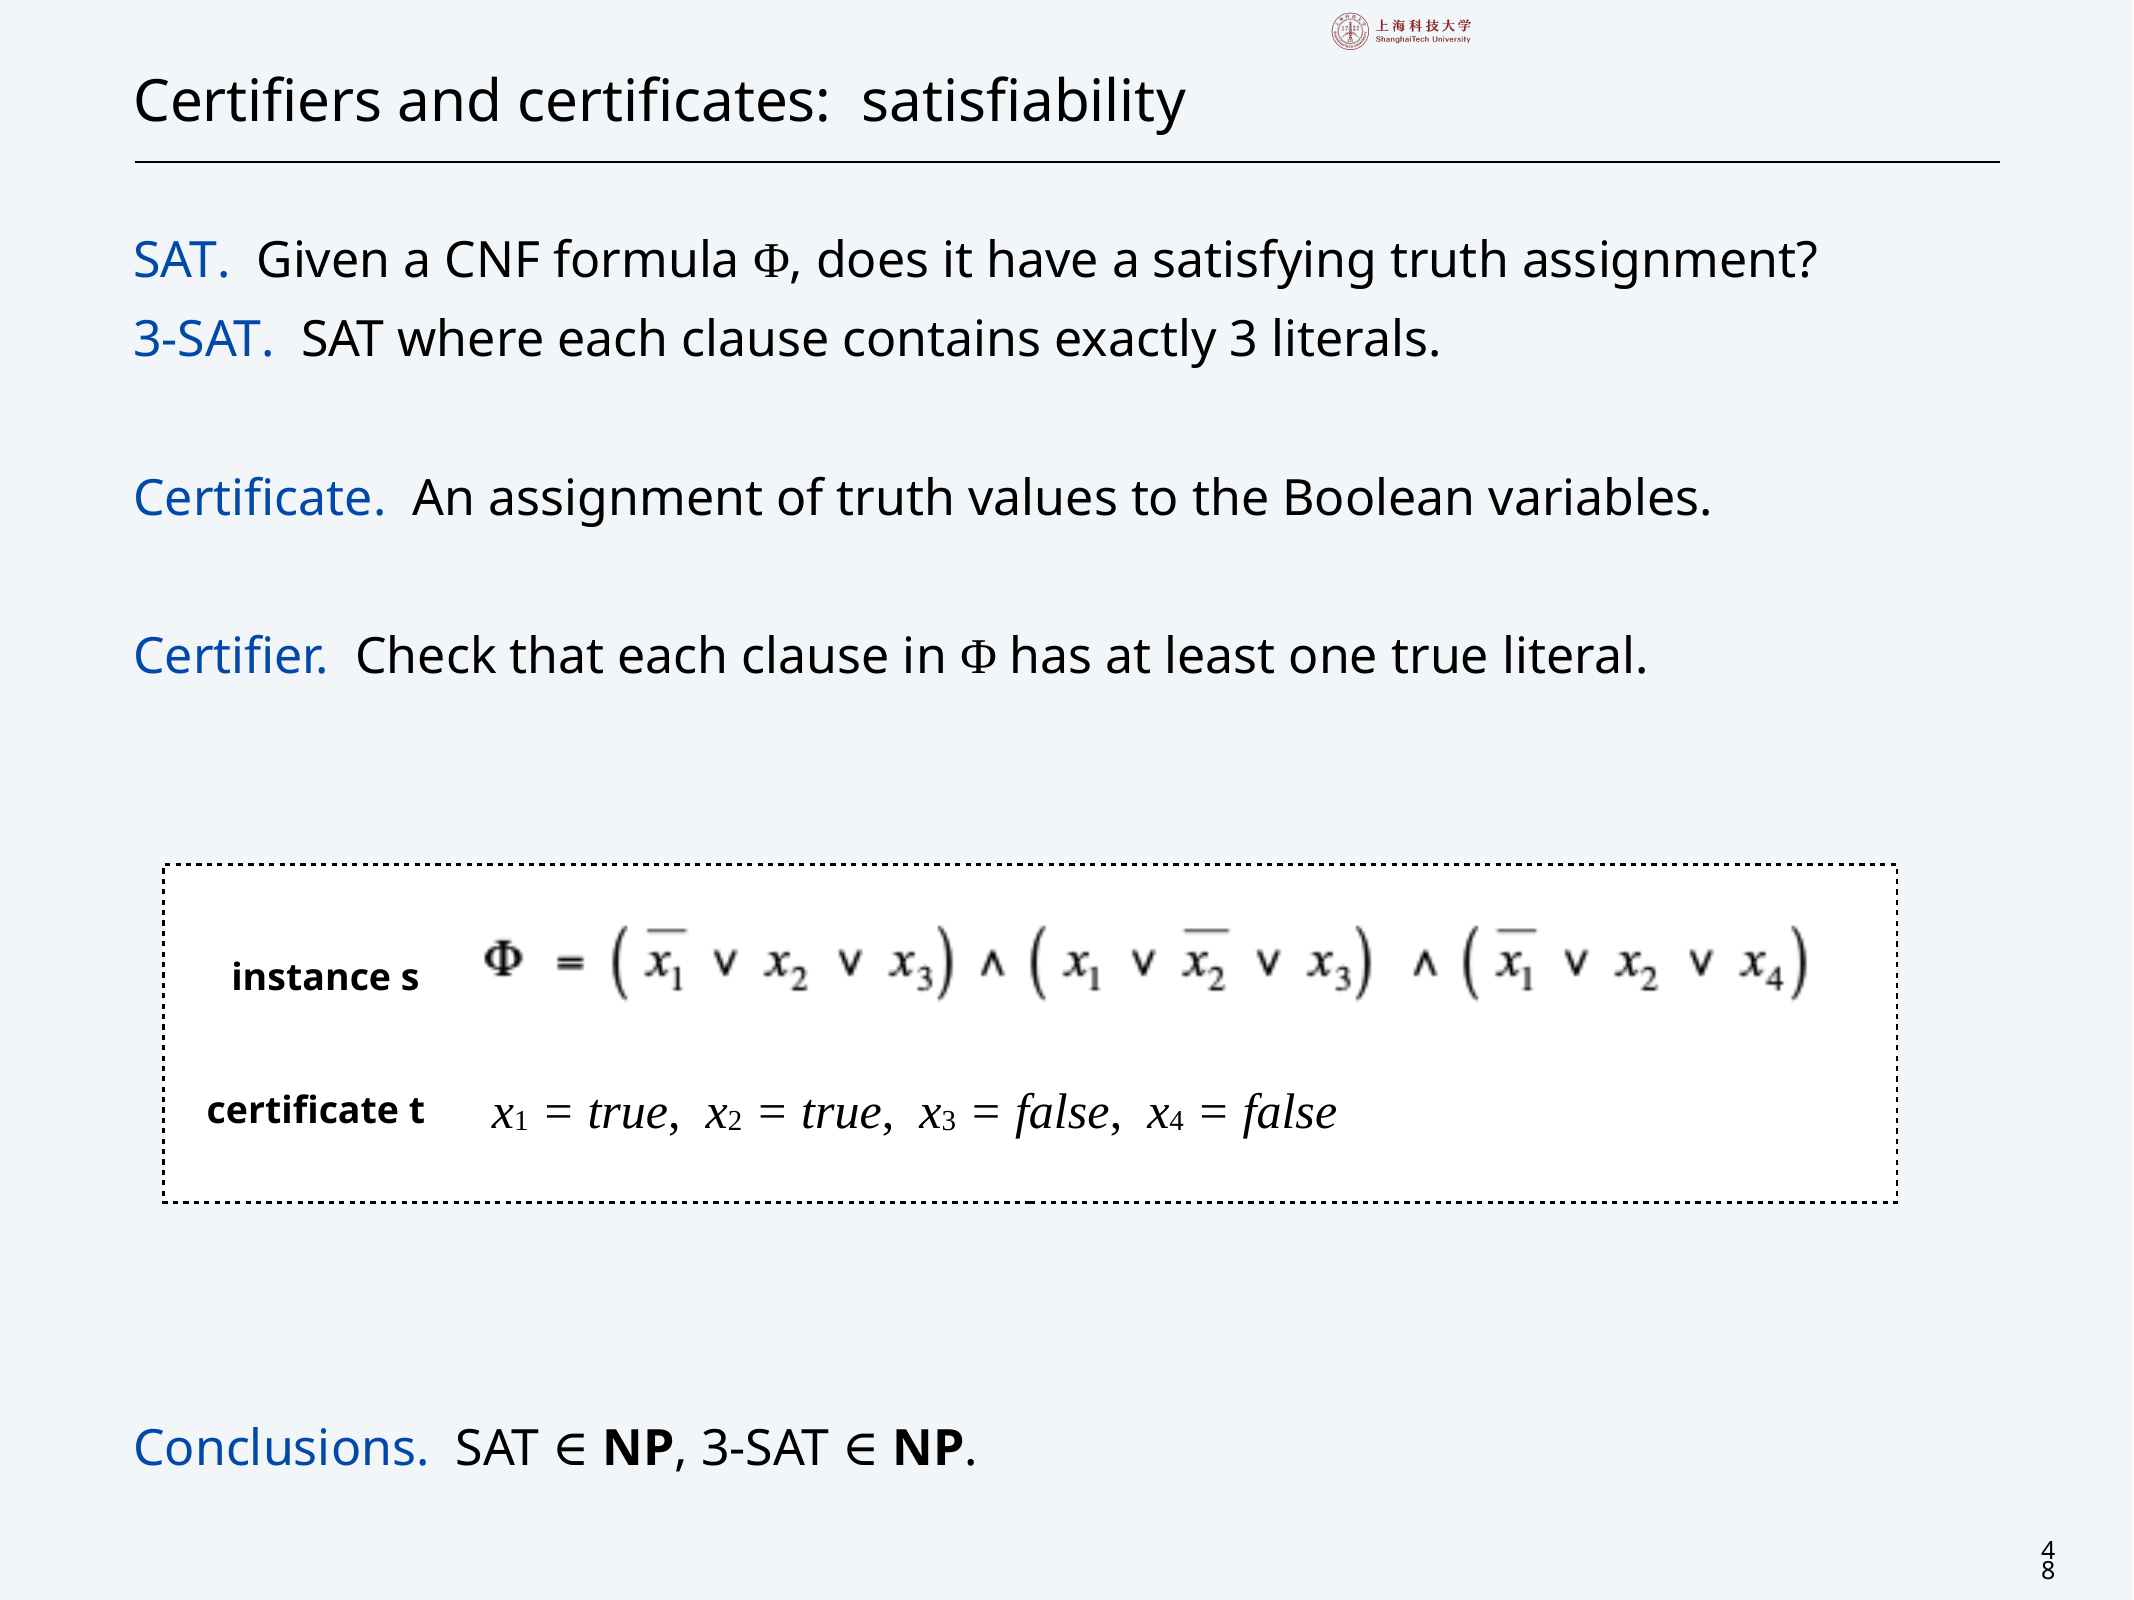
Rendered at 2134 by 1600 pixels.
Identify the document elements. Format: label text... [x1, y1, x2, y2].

list Sat. Given a CNF formula Φ, does it have a satisfying truth assignment? 3-Sat. Sat where each clause contains exactly 3 literals. Certificate. An assignment of truth values to the Boolean variables. Certifier. Check that each clause in Φ has at least one true literal. Conclusions. Sat ∈ NP, 3-Sat ∈ NP. [132, 207, 2001, 1551]
picture [1327, 0, 1478, 109]
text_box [205, 1060, 1343, 1122]
slide_number 48 [2034, 1532, 2066, 1570]
text_box instance s [231, 939, 421, 998]
text_box [163, 864, 1898, 1203]
picture [480, 924, 1813, 1007]
title Certifiers and certificates: satisfiability [132, 0, 2001, 134]
